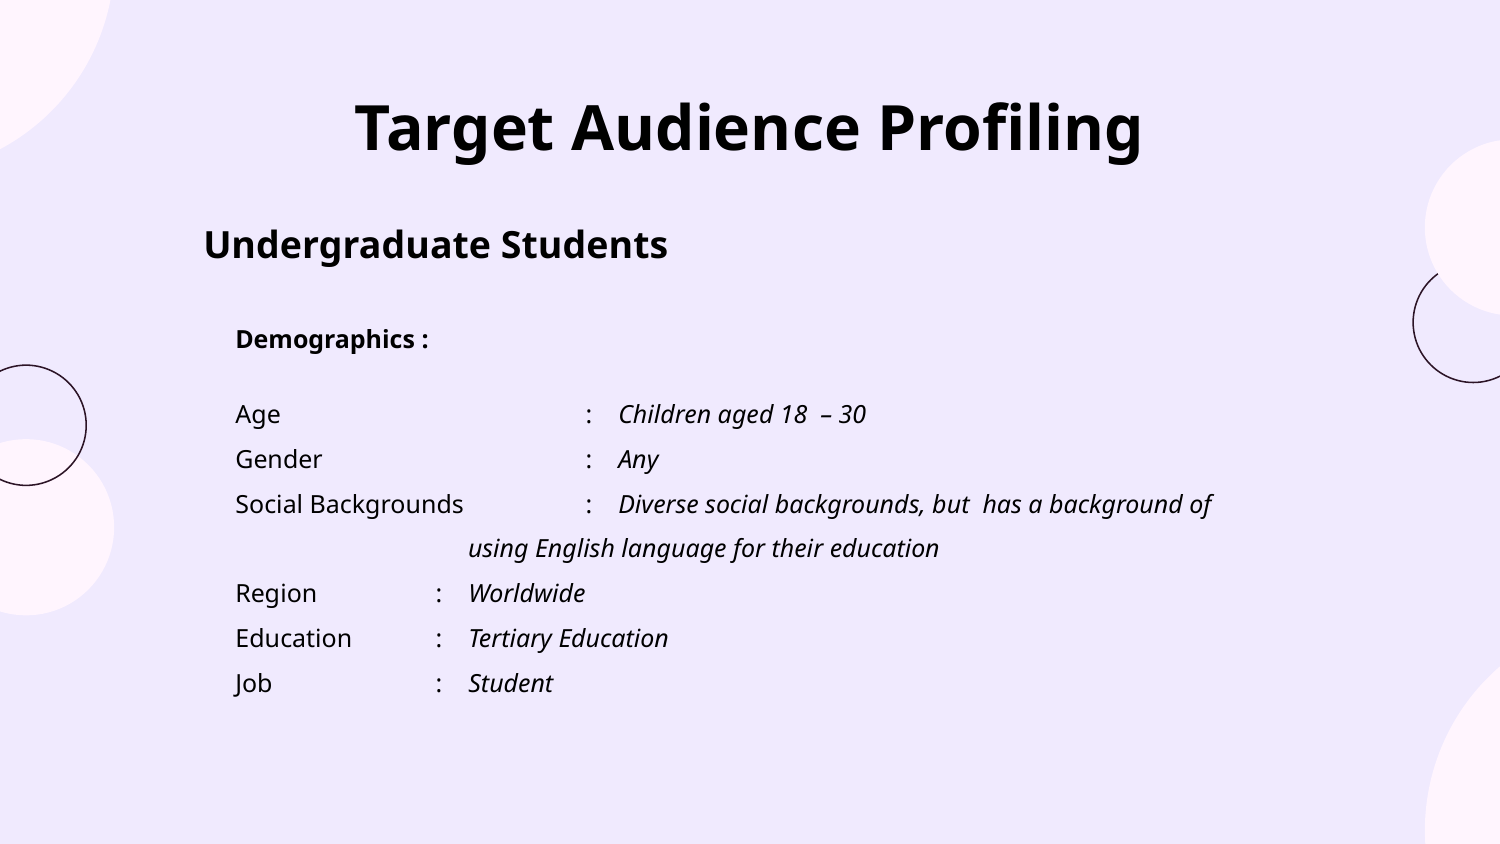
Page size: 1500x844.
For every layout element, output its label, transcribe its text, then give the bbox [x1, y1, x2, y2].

subtitle Demographics : Age : Children aged 18 – 30 Gender : Any Social Backgrounds : Diverse social backgrounds, but has a background of using English language for their education Region : Worldwide Education : Tertiary Education Job : Student [195, 308, 1305, 761]
title Target Audience Profiling [118, 72, 1382, 167]
text_box [0, 365, 87, 486]
subtitle Undergraduate Students [188, 218, 1022, 281]
